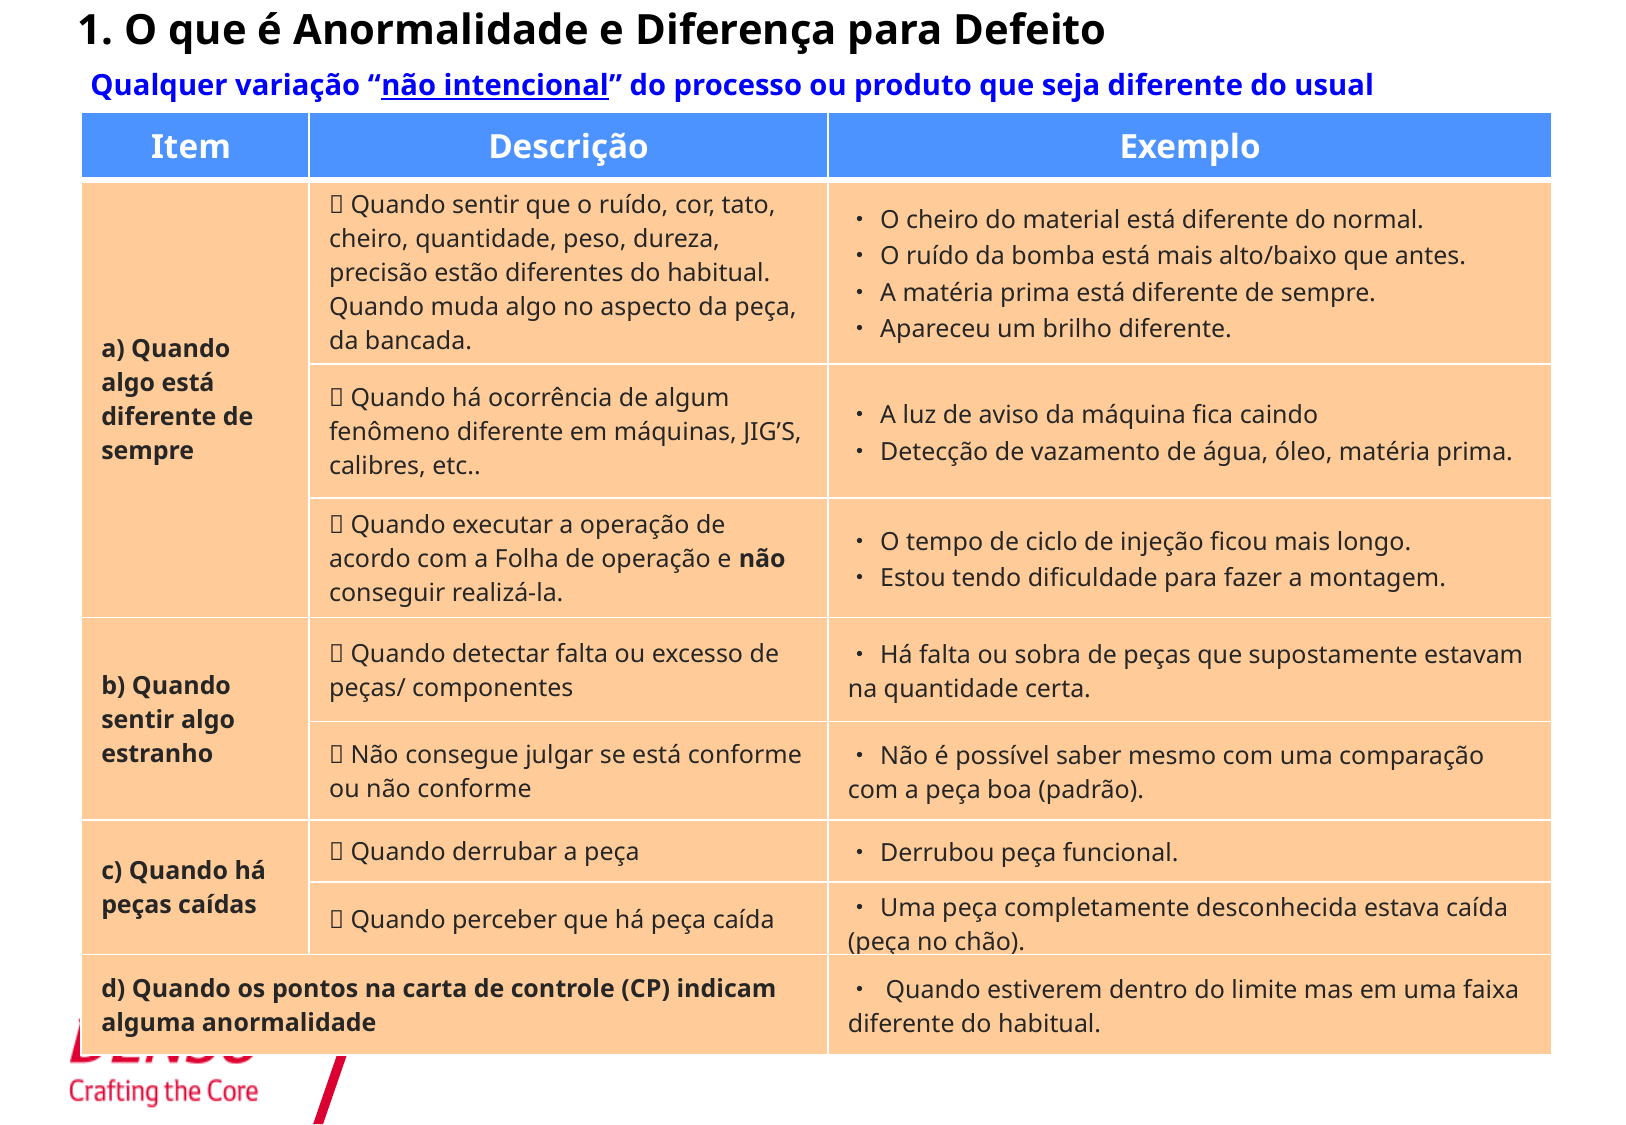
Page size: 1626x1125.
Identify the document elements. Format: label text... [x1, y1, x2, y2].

table_cell a) Quando algo está diferente de sempre [82, 183, 308, 617]
table_cell  Quando derrubar a peça [310, 821, 827, 881]
table_cell ・Derrubou peça funcional. [829, 821, 1551, 881]
table_header Item [82, 113, 308, 177]
text_box Qualquer variação “não intencional” do processo ou produto que seja diferente do usual [75, 59, 1562, 109]
table_cell ・O cheiro do material está diferente do normal. ・O ruído da bomba está mais alto/baixo que antes. ・A matéria prima está diferente de sempre. ・Apareceu um brilho diferente. [829, 183, 1551, 363]
table_header Descrição [310, 113, 827, 177]
table_cell ・Uma peça completamente desconhecida estava caída (peça no chão). [829, 883, 1551, 954]
table_cell d) Quando os pontos na carta de controle (CP) indicam alguma anormalidade [82, 955, 827, 1054]
table_cell c) Quando há peças caídas [82, 821, 308, 954]
picture [69, 1017, 262, 1109]
table_cell ・A luz de aviso da máquina fica caindo ・Detecção de vazamento de água, óleo, matéria prima. [829, 365, 1551, 497]
table_cell b) Quando sentir algo estranho [82, 618, 308, 819]
table_cell  Quando executar a operação de acordo com a Folha de operação e não conseguir realizá-la. [310, 499, 827, 617]
text_box 1. O que é Anormalidade e Diferença para Defeito [62, 0, 1397, 61]
table_cell ・O tempo de ciclo de injeção ficou mais longo. ・Estou tendo dificuldade para fazer a montagem. [829, 499, 1551, 617]
table_cell  Quando detectar falta ou excesso de peças/ componentes [310, 618, 827, 721]
table_cell  Quando perceber que há peça caída [310, 883, 827, 954]
table_cell  Quando há ocorrência de algum fenômeno diferente em máquinas, JIG’S, calibres, etc.. [310, 365, 827, 497]
table_cell  Não consegue julgar se está conforme ou não conforme [310, 722, 827, 819]
table_cell ・Há falta ou sobra de peças que supostamente estavam na quantidade certa. [829, 618, 1551, 721]
table_header Exemplo [829, 113, 1551, 177]
table_cell ・ Quando estiverem dentro do limite mas em uma faixa diferente do habitual. [829, 955, 1551, 1054]
table_cell ・Não é possível saber mesmo com uma comparação com a peça boa (padrão). [829, 722, 1551, 819]
table_cell  Quando sentir que o ruído, cor, tato, cheiro, quantidade, peso, dureza, precisão estão diferentes do habitual. Quando muda algo no aspecto da peça, da bancada. [310, 183, 827, 363]
